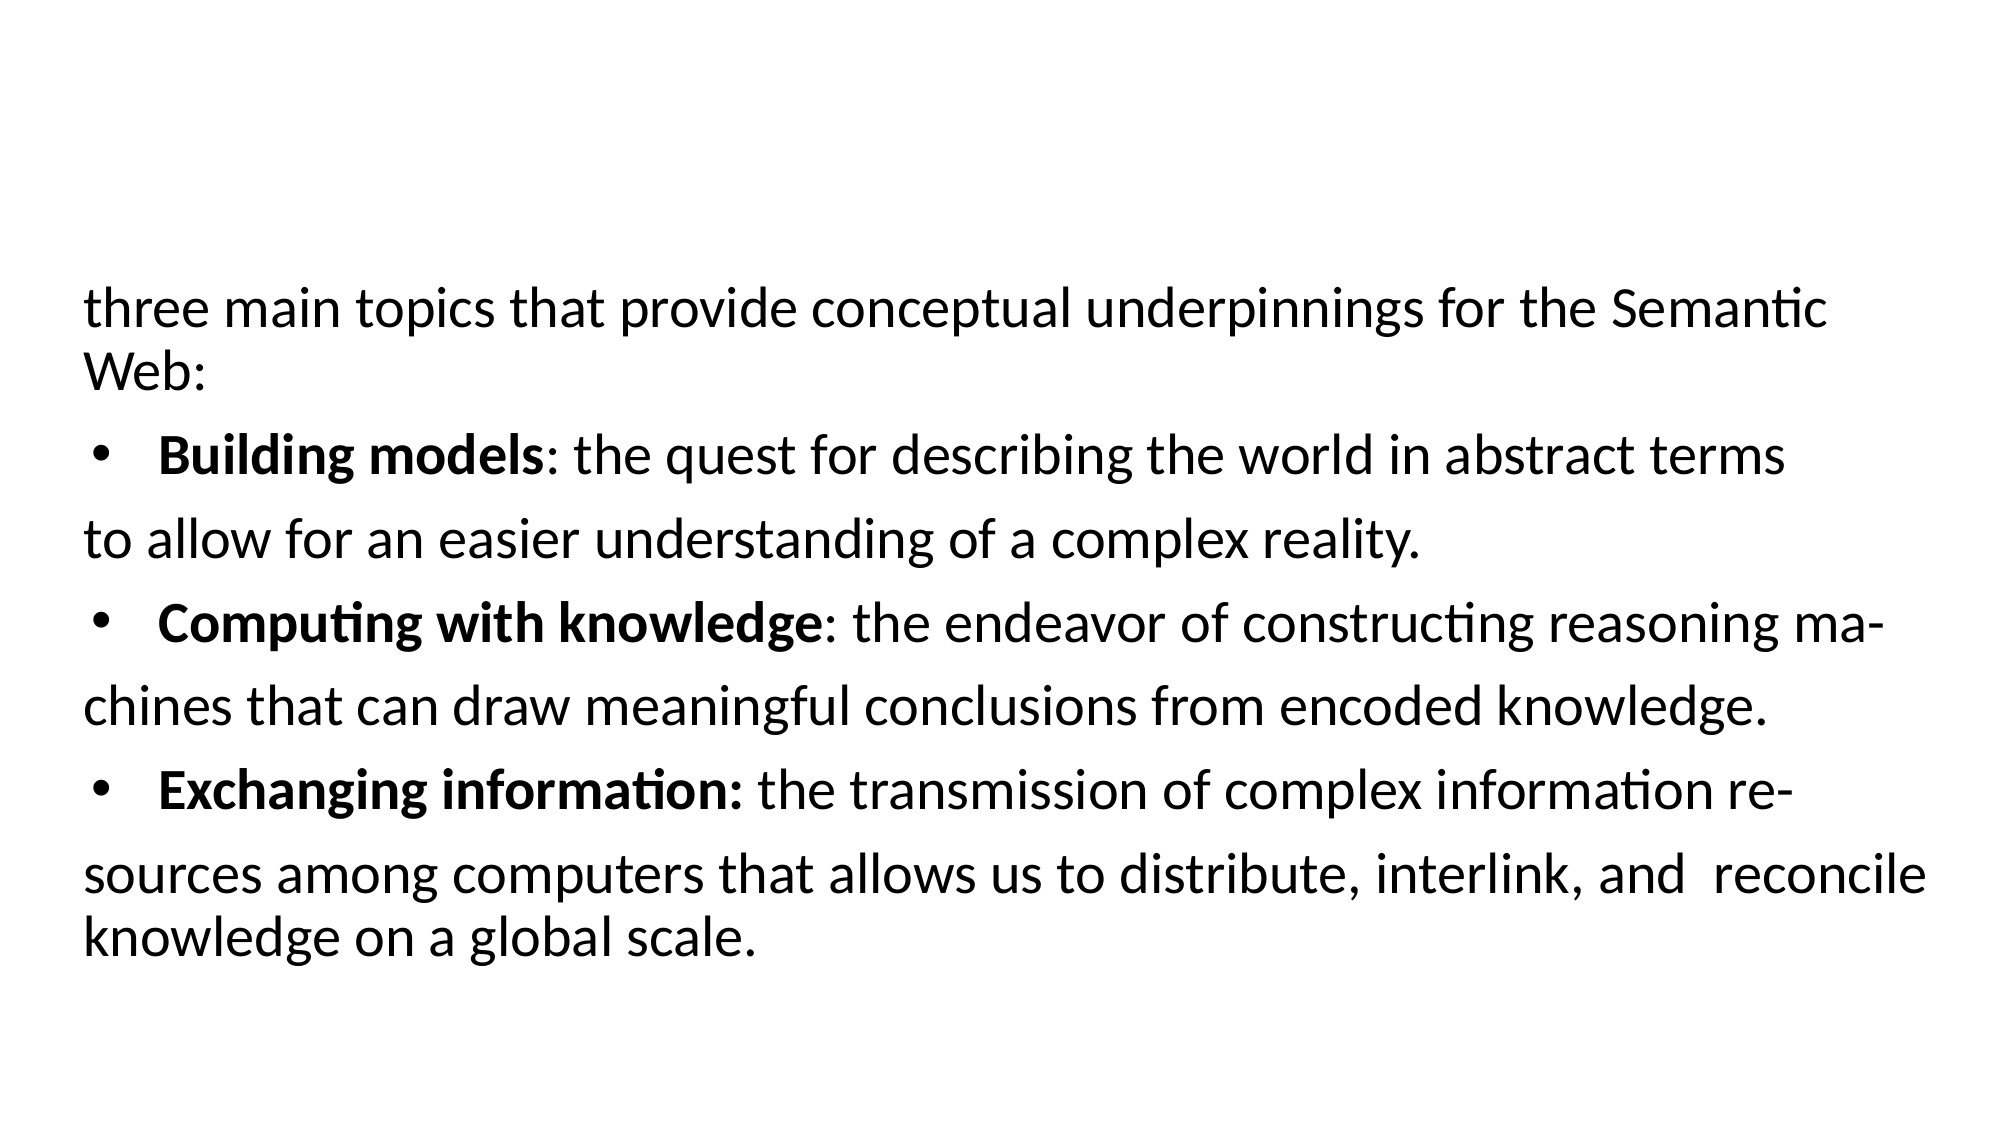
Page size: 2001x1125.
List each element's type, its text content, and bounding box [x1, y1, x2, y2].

list three main topics that provide conceptual underpinnings for the Semantic Web: Building models: the quest for describing the world in abstract terms to allow for an easier understanding of a complex reality. Computing with knowledge: the endeavor of constructing reasoning ma- chines that can draw meaningful conclusions from encoded knowledge. Exchanging information: the transmission of complex information re- sources among computers that allows us to distribute, interlink, and reconcile knowledge on a global scale. [68, 269, 1954, 1000]
